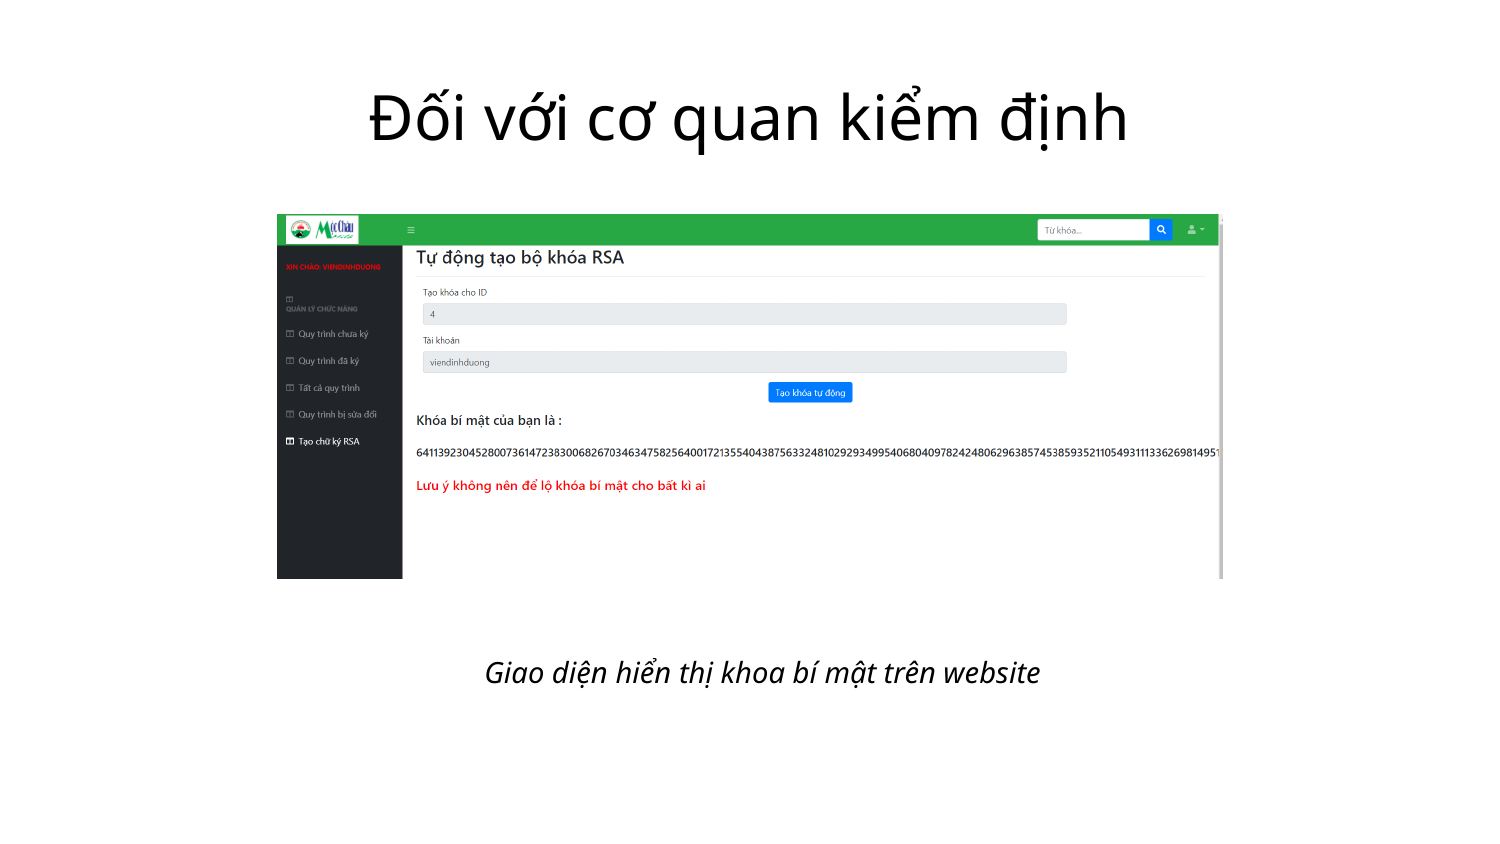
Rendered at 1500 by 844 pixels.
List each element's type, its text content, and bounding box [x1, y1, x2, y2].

title Đối với cơ quan kiểm định [75, 57, 1425, 169]
text_box Giao diện hiển thị khoa bí mật trên website [435, 624, 1133, 710]
picture [277, 214, 1223, 579]
